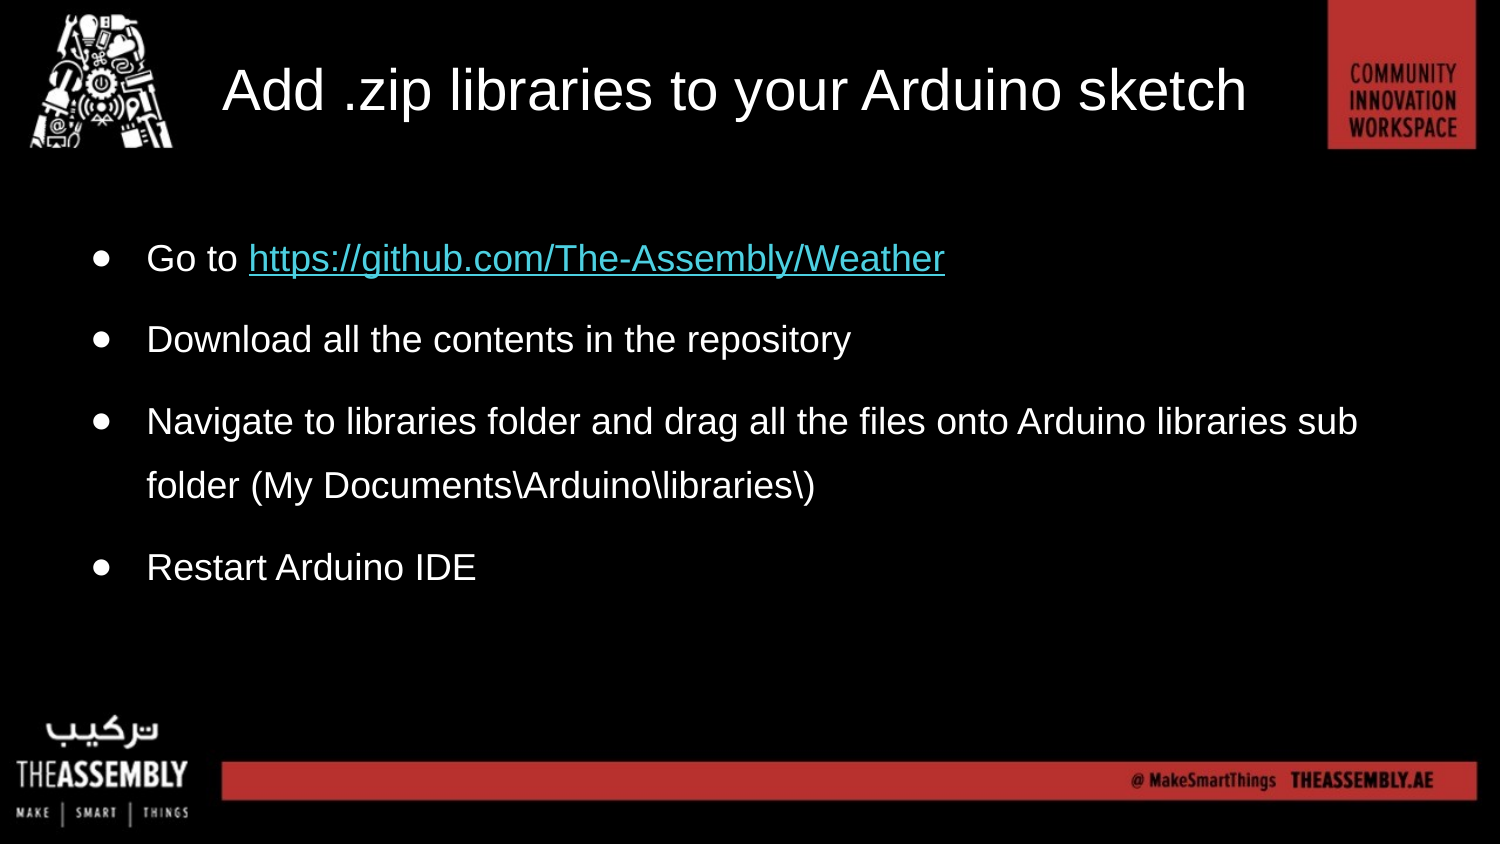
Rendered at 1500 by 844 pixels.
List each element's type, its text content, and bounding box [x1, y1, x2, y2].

text_box Add .zip libraries to your Arduino sketch [191, 44, 1264, 129]
text_box Go to https://github.com/The-Assembly/Weather Download all the contents in the repository Navigate to libraries folder and drag all the files onto Arduino libraries sub folder (My Documents\Arduino\libraries\) Restart Arduino IDE [56, 199, 1414, 629]
picture [0, 0, 1500, 844]
